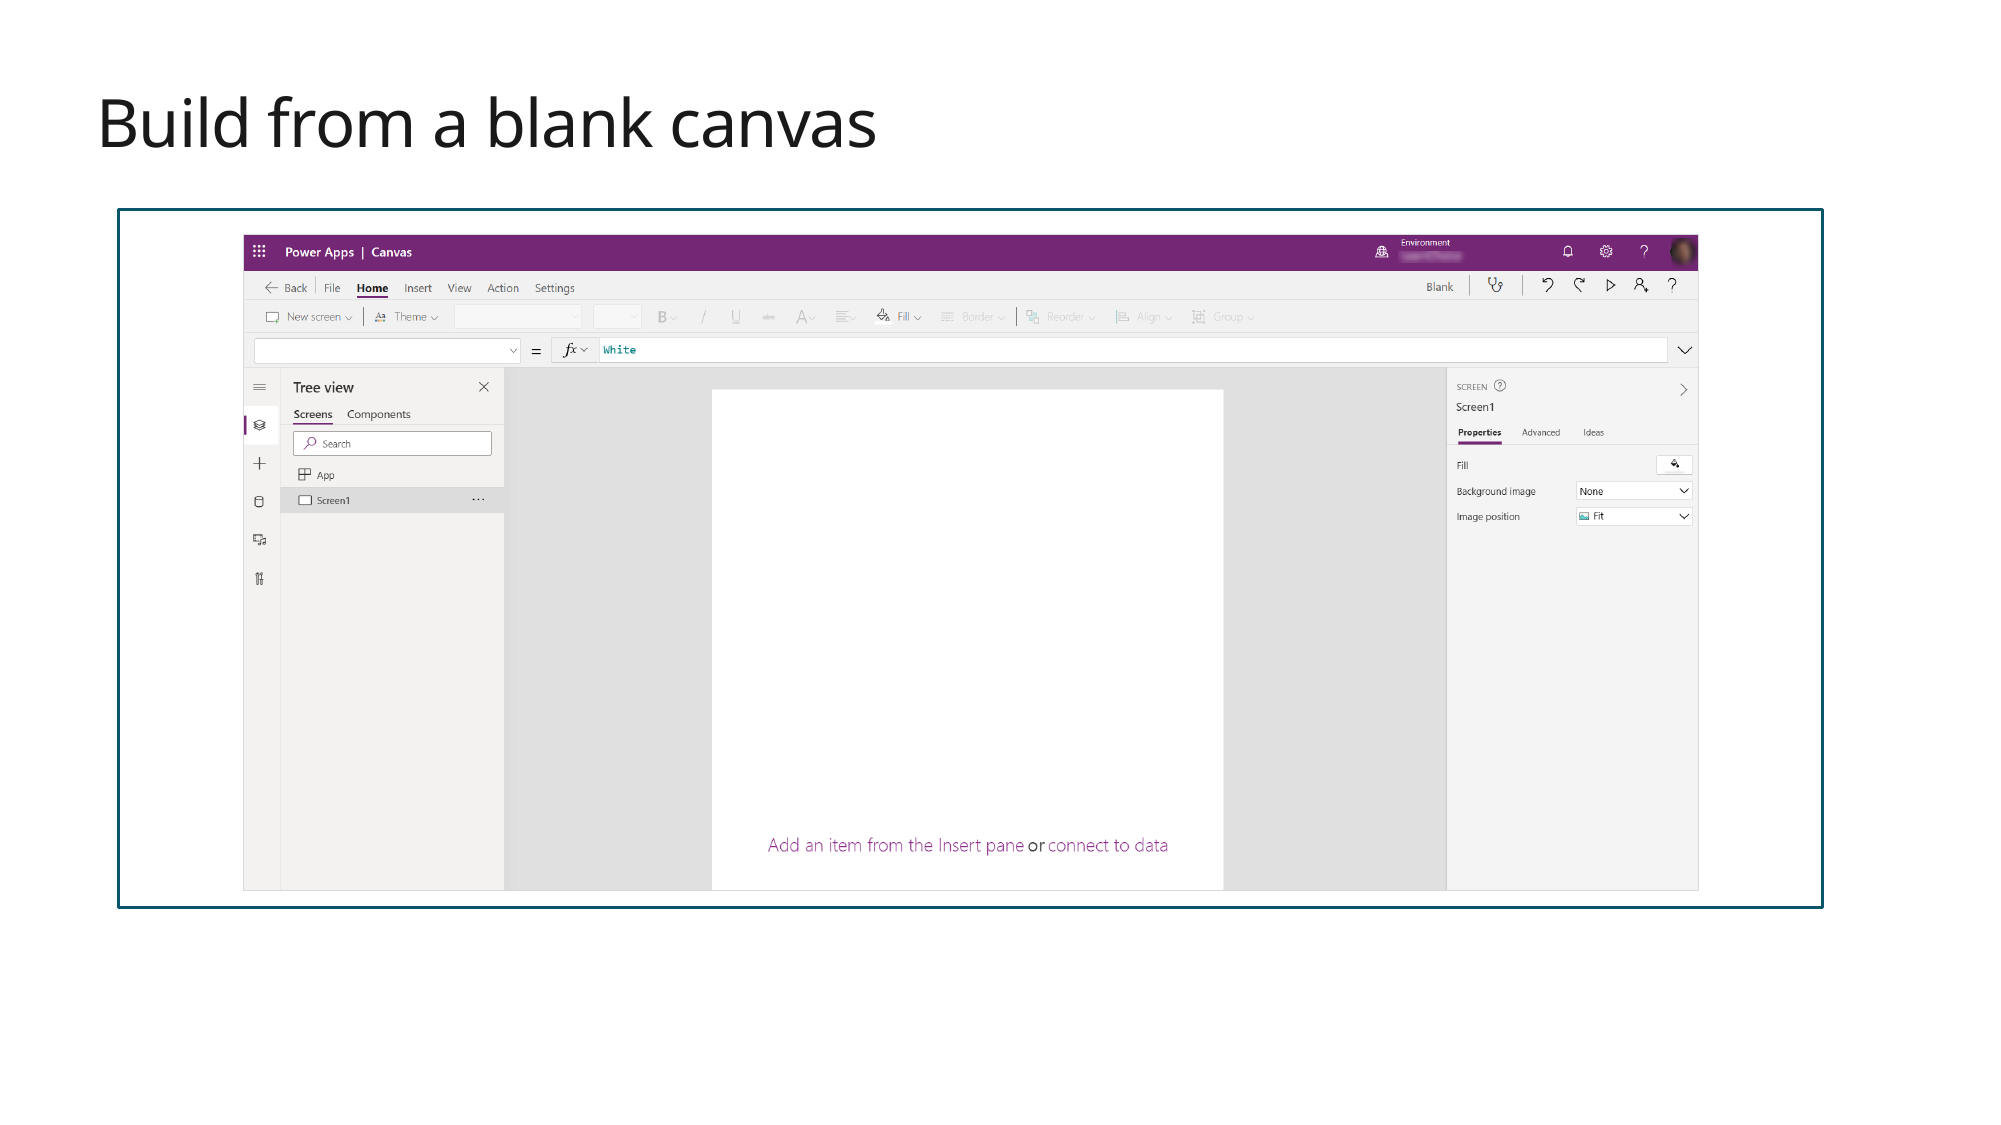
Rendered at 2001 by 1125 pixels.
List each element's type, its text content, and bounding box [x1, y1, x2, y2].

title Build from a blank canvas [96, 75, 1904, 165]
picture [243, 234, 1699, 891]
text_box [118, 208, 1823, 908]
